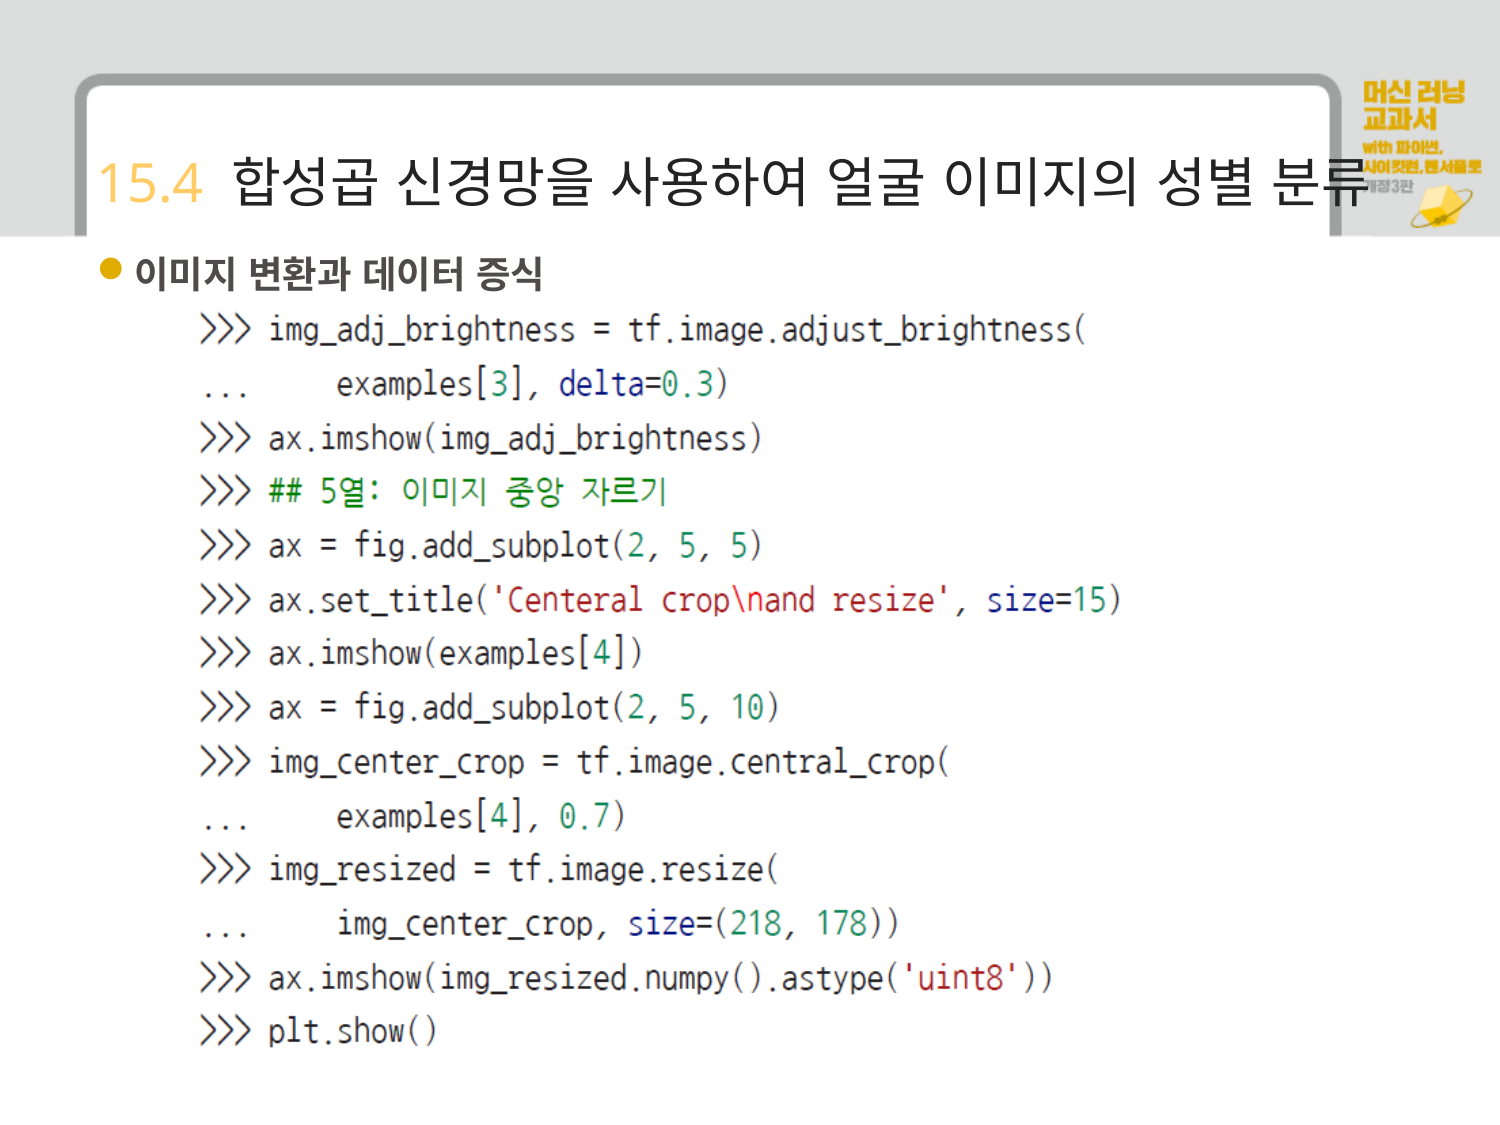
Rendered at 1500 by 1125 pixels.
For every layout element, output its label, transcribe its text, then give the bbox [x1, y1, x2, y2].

picture [0, 0, 1500, 1125]
title 15.4 합성곱 신경망을 사용하여 얼굴 이미지의 성별 분류 [81, 90, 1412, 222]
list 이미지 변환과 데이터 증식 [81, 239, 1412, 1054]
